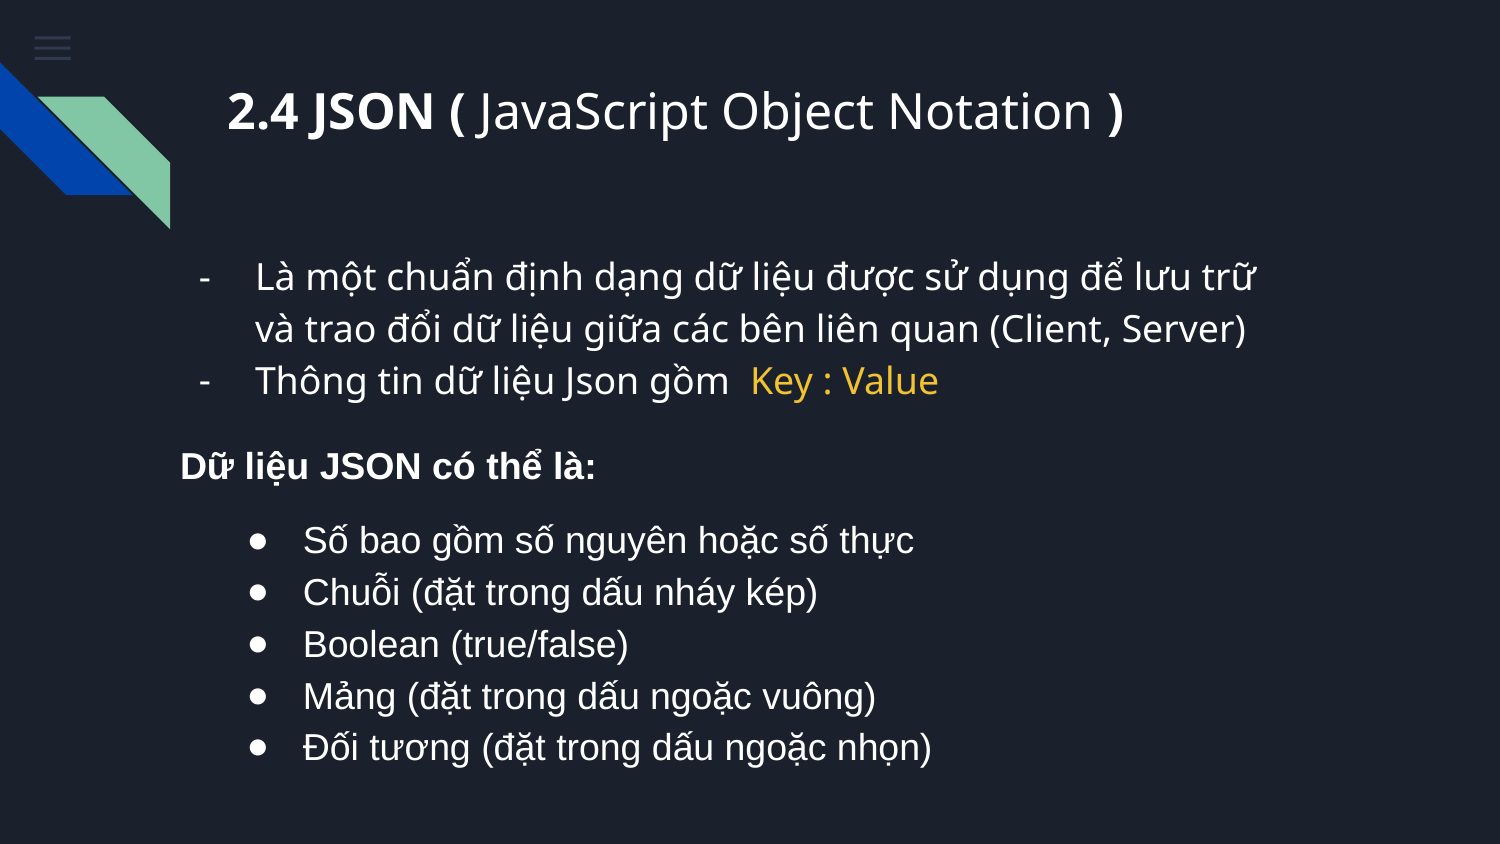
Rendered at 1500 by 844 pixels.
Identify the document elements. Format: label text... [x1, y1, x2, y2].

subtitle Là một chuẩn định dạng dữ liệu được sử dụng để lưu trữ và trao đổi dữ liệu giữa các bên liên quan (Client, Server) Thông tin dữ liệu Json gồm Key : Value Dữ liệu JSON có thể là: Số bao gồm số nguyên hoặc số thực Chuỗi (đặt trong dấu nháy kép) Boolean (true/false) Mảng (đặt trong dấu ngoặc vuông) Đối tương (đặt trong dấu ngoặc nhọn) [165, 231, 1273, 833]
title 2.4 JSON ( JavaScript Object Notation ) [212, 64, 1368, 154]
